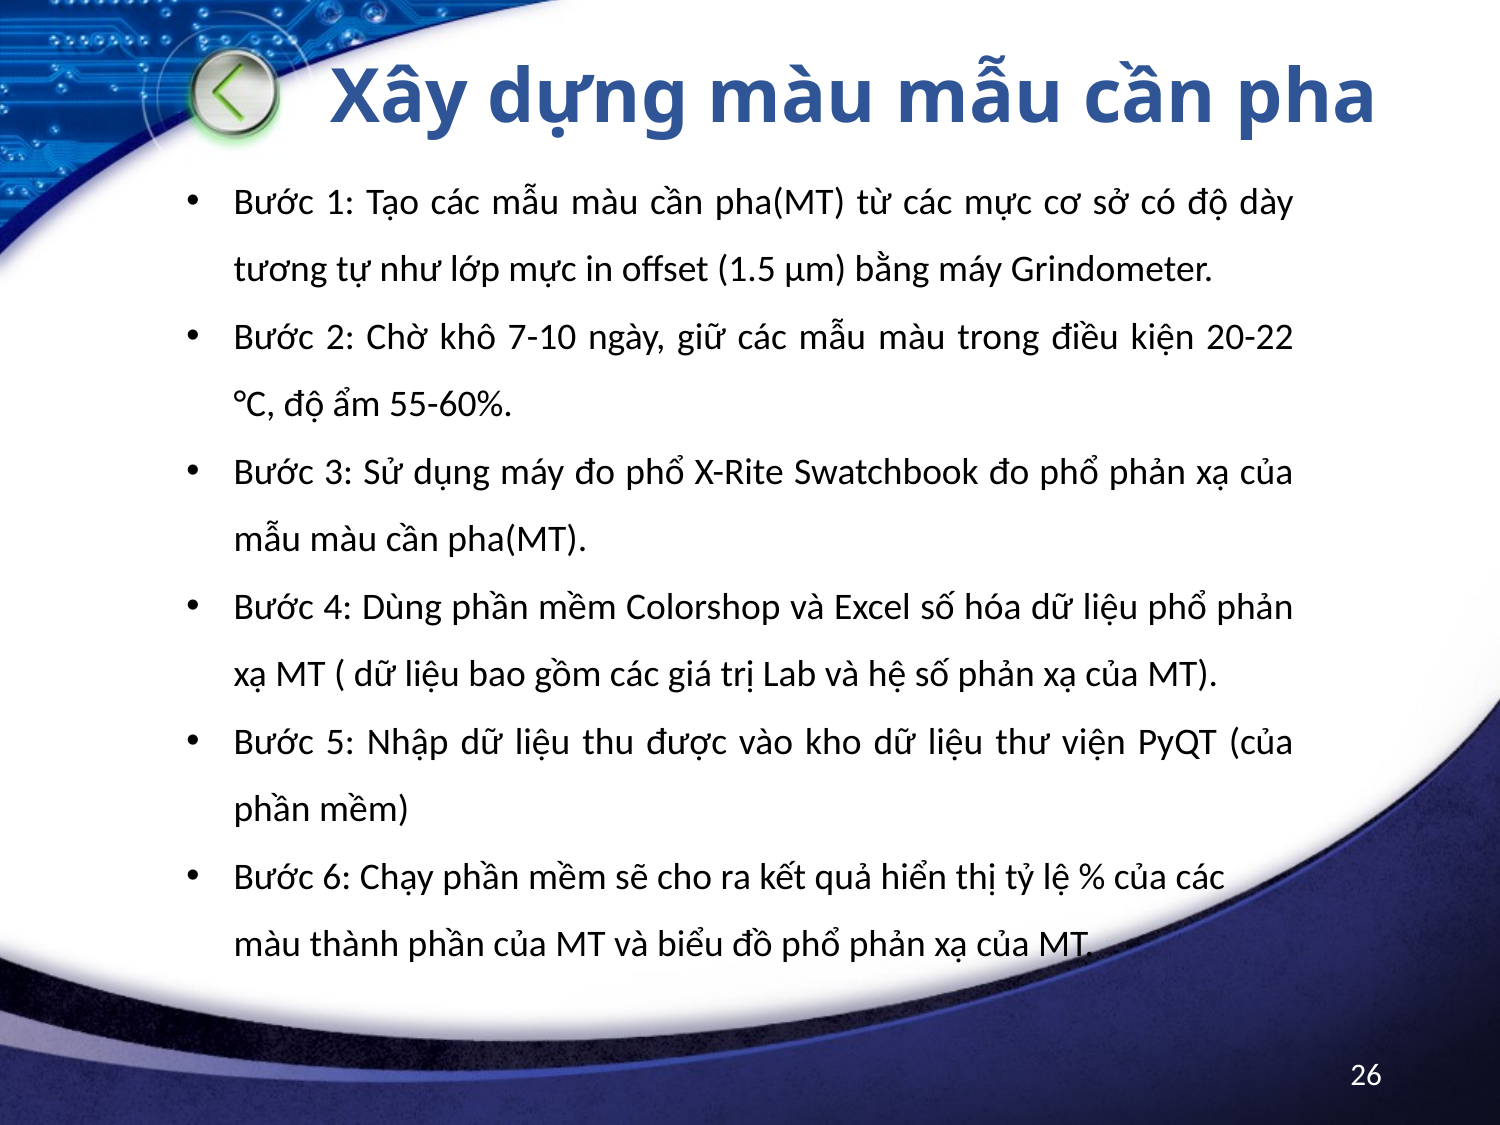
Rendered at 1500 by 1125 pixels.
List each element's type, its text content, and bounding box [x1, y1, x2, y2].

title Xây dựng màu mẫu cần pha [315, 51, 1453, 144]
picture [0, 0, 1500, 1125]
slide_number 26 [1059, 1042, 1397, 1103]
text_box Bước 1: Tạo các mẫu màu cần pha(MT) từ các mực cơ sở có độ dày tương tự như lớp mực in offset (1.5 µm) bằng máy Grindometer. Bước 2: Chờ khô 7-10 ngày, giữ các mẫu màu trong điều kiện 20-22 °C, độ ẩm 55-60%. Bước 3: Sử dụng máy đo phổ X-Rite Swatchbook đo phổ phản xạ của mẫu màu cần pha(MT). Bước 4: Dùng phần mềm Colorshop và Excel số hóa dữ liệu phổ phản xạ MT ( dữ liệu bao gồm các giá trị Lab và hệ số phản xạ của MT). Bước 5: Nhập dữ liệu thu được vào kho dữ liệu thư viện PyQT (của phần mềm) Bước 6: Chạy phần mềm sẽ cho ra kết quả hiển thị tỷ lệ % của các màu thành phần của MT và biểu đồ phổ phản xạ của MT. [171, 146, 1310, 972]
